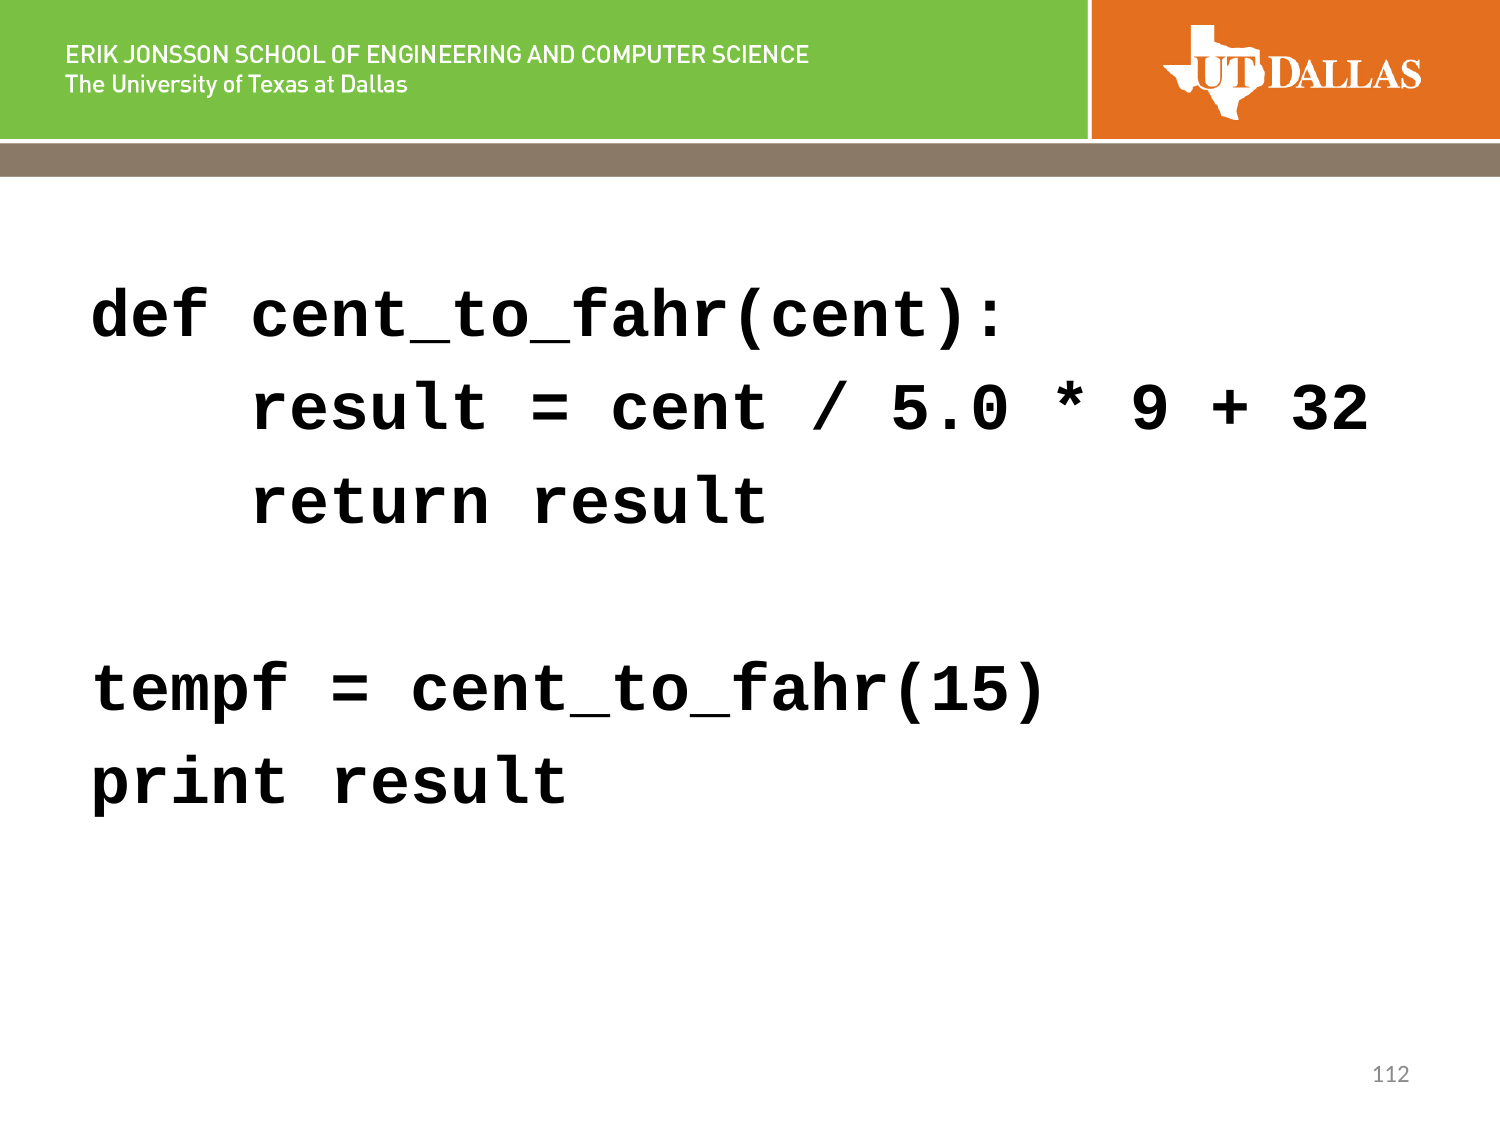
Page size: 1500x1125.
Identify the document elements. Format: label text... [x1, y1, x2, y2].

list def cent_to_fahr(cent): result = cent / 5.0 * 9 + 32 return result tempf = cent_to_fahr(15) print result [75, 262, 1425, 1005]
slide_number 112 [1074, 1042, 1425, 1103]
picture [0, 0, 1500, 1125]
